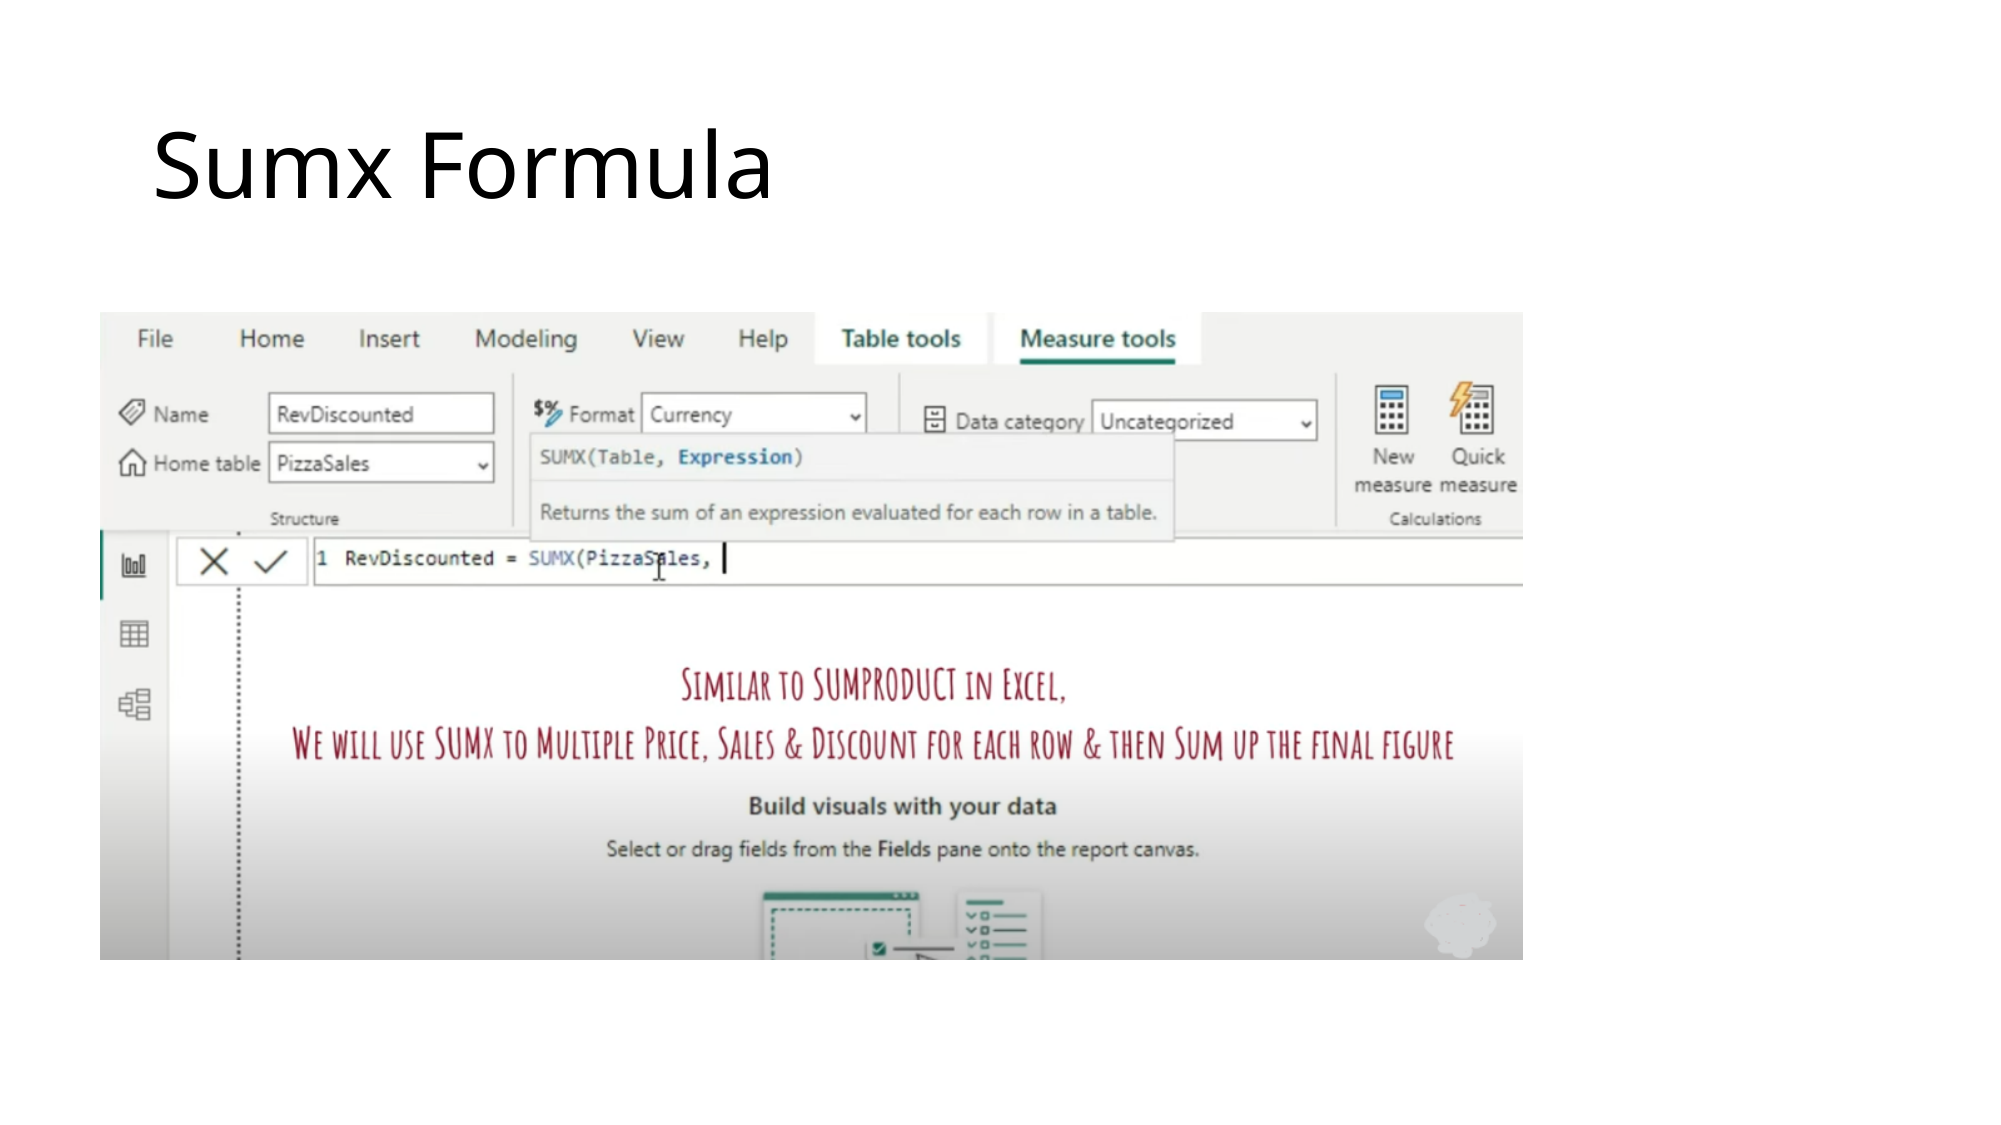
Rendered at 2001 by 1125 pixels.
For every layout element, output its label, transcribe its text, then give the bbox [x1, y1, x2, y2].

title Sumx Formula [137, 59, 1863, 278]
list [100, 312, 1523, 960]
